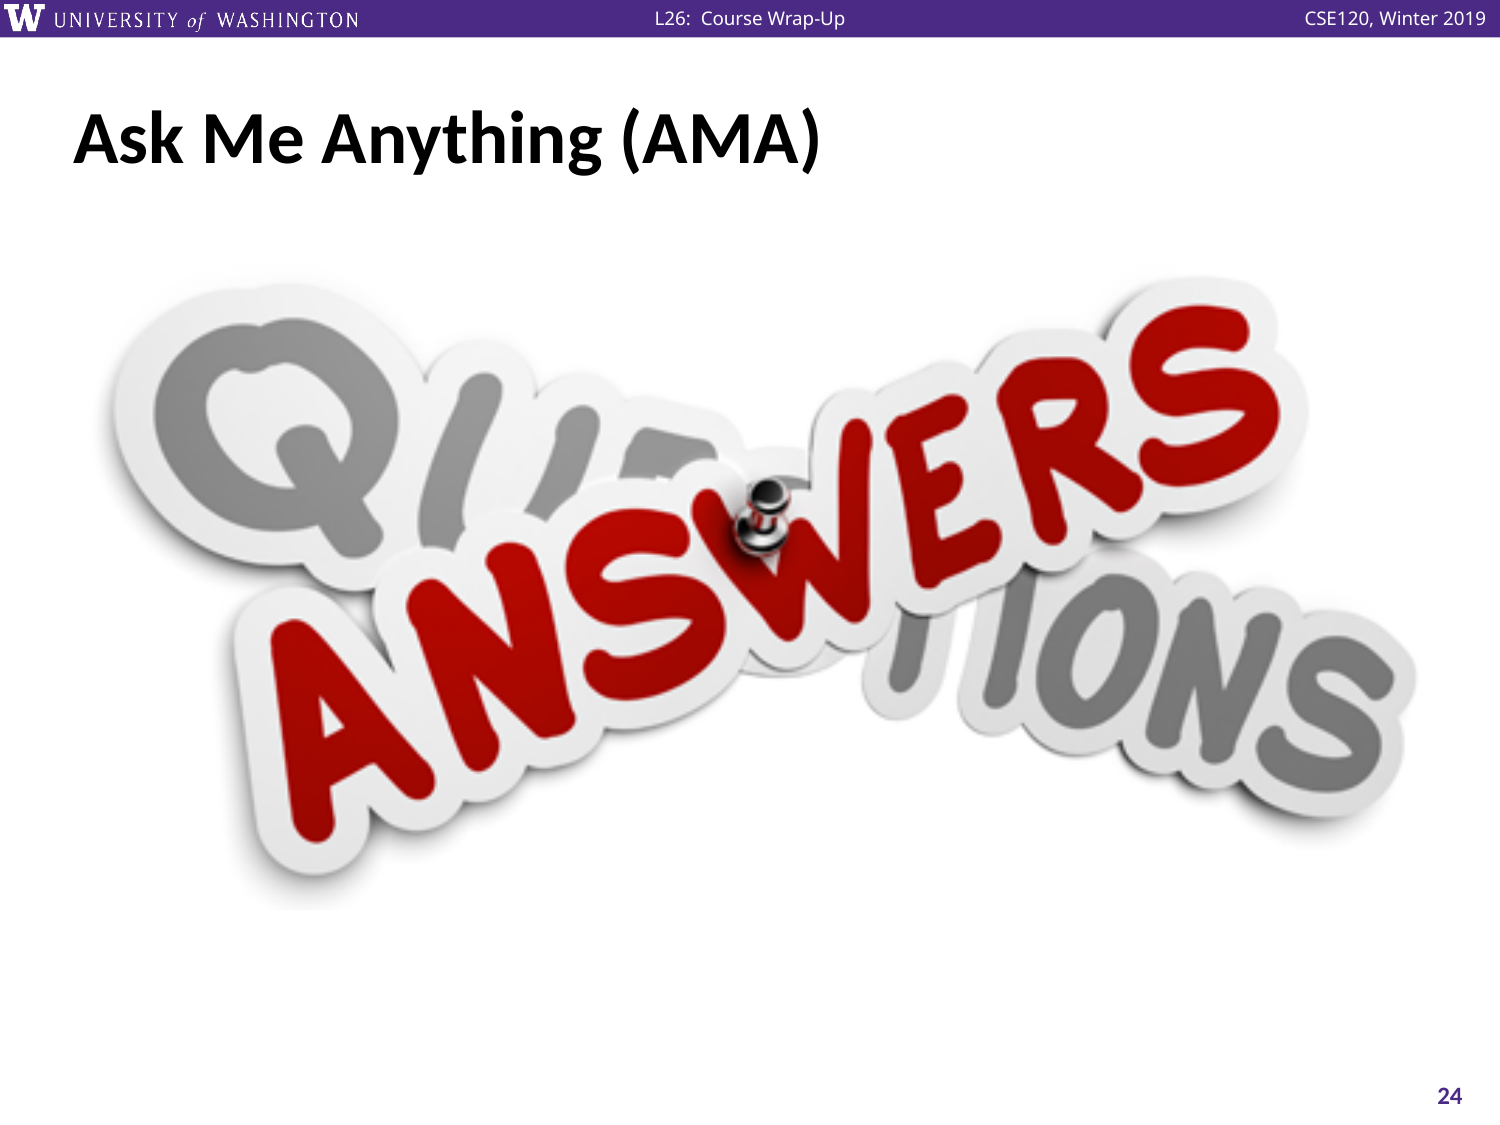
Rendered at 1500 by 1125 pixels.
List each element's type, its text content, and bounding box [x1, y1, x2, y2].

title Ask Me Anything (AMA) [58, 71, 1438, 197]
picture [4, 4, 358, 32]
slide_number 24 [1400, 1065, 1500, 1125]
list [74, 262, 1426, 910]
